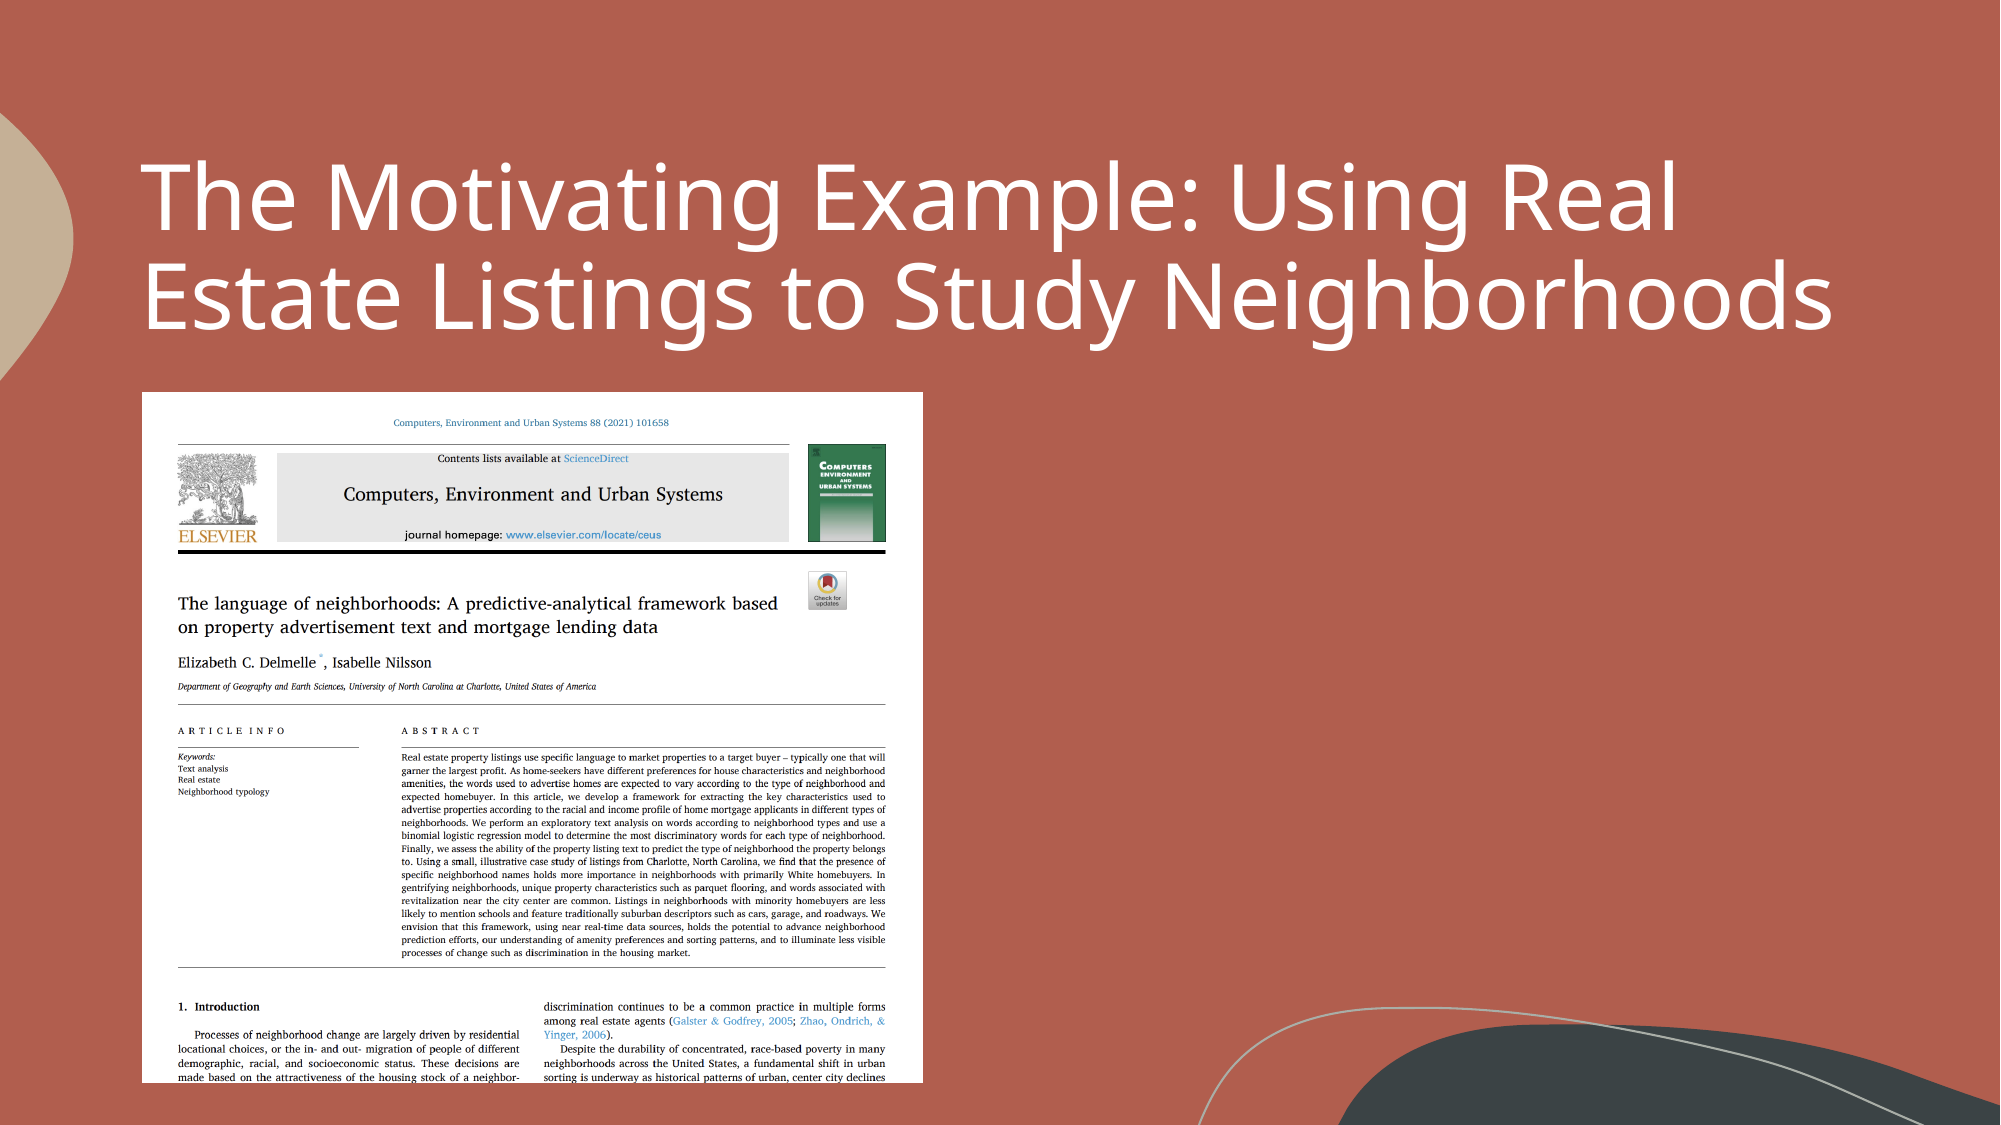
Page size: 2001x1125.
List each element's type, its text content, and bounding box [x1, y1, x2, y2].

title The Motivating Example: Using Real Estate Listings to Study Neighborhoods [125, 125, 1875, 375]
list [142, 392, 923, 1083]
